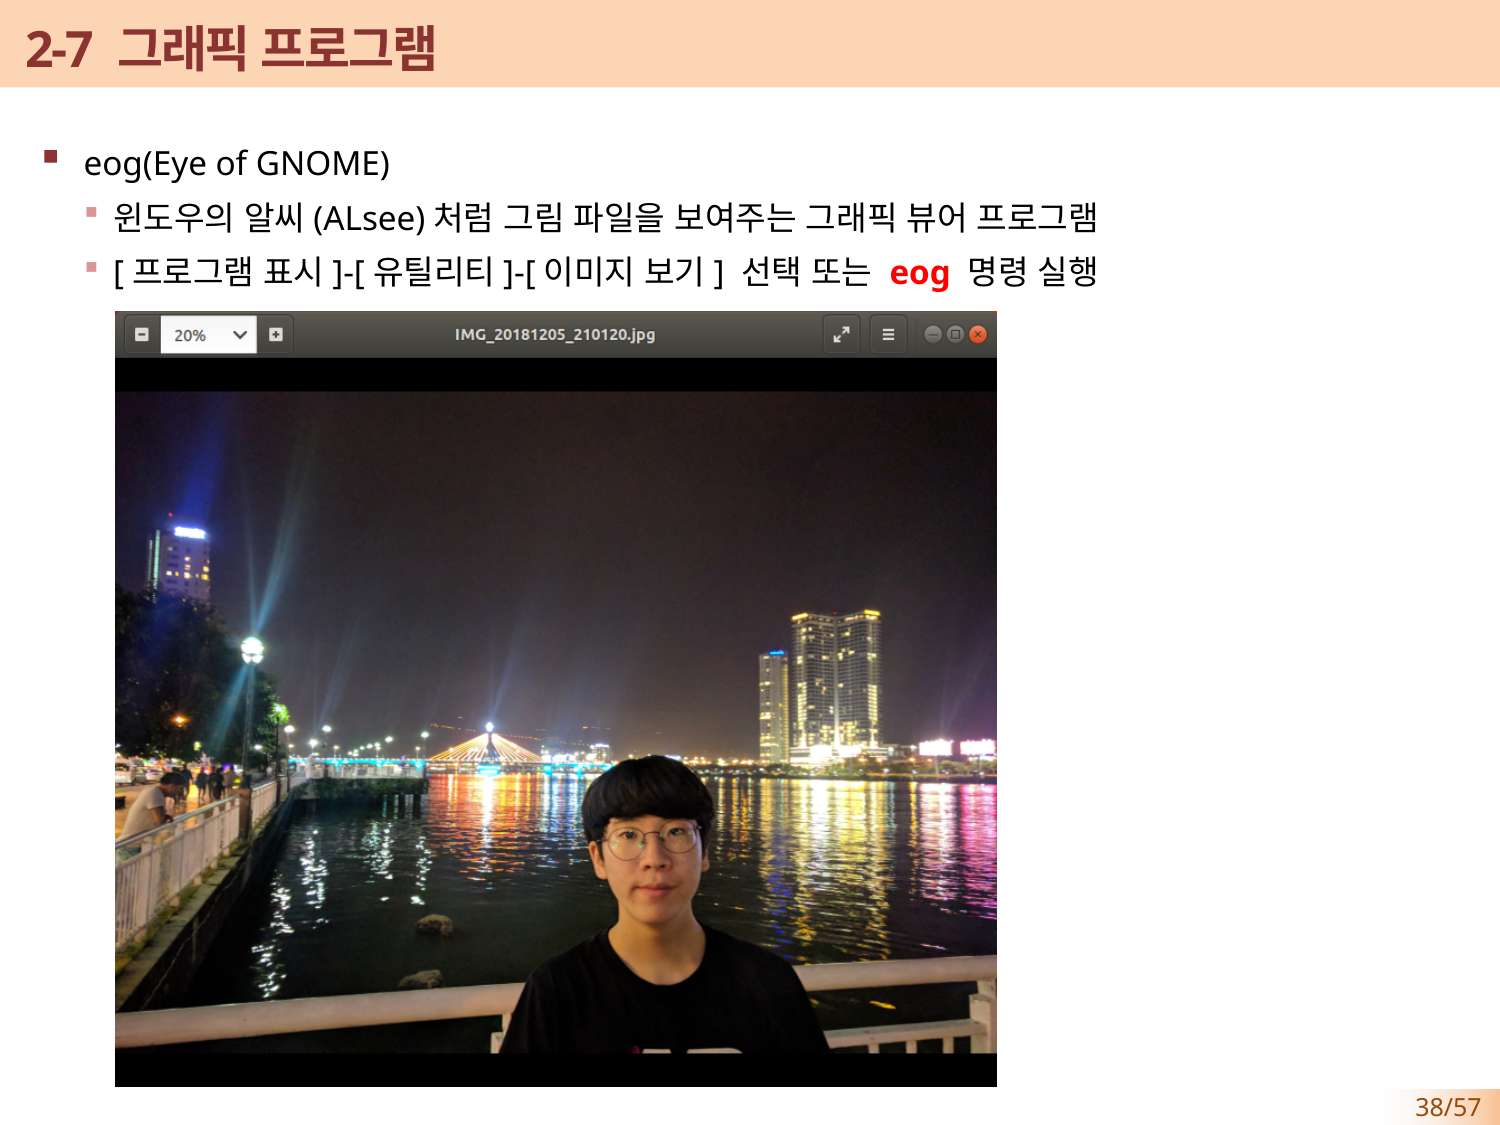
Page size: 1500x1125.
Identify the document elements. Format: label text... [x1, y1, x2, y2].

title 2-7 그래픽 프로그램 [10, 8, 1260, 87]
list eog(Eye of GNOME) 윈도우의 알씨(ALsee)처럼 그림 파일을 보여주는 그래픽 뷰어 프로그램 [프로그램 표시]-[유틸리티]-[이미지 보기] 선택 또는 eog 명령 실행 [10, 126, 1500, 1125]
picture [114, 311, 997, 1087]
